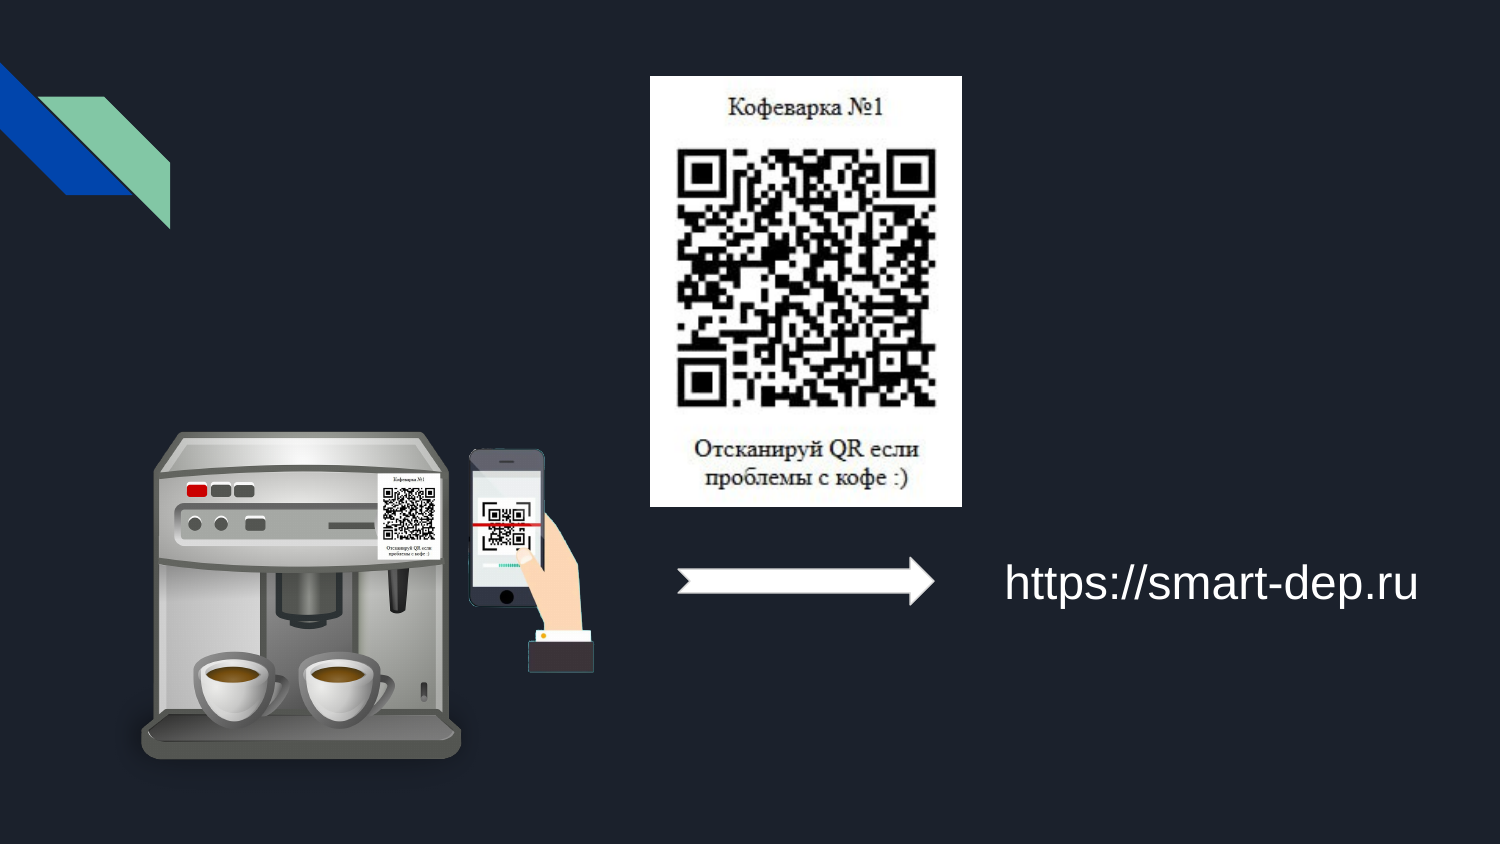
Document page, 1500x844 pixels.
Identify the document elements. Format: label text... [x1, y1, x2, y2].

picture [650, 76, 962, 507]
text_box https://smart-dep.ru [989, 536, 1441, 625]
picture [88, 369, 623, 793]
text_box [678, 557, 935, 605]
